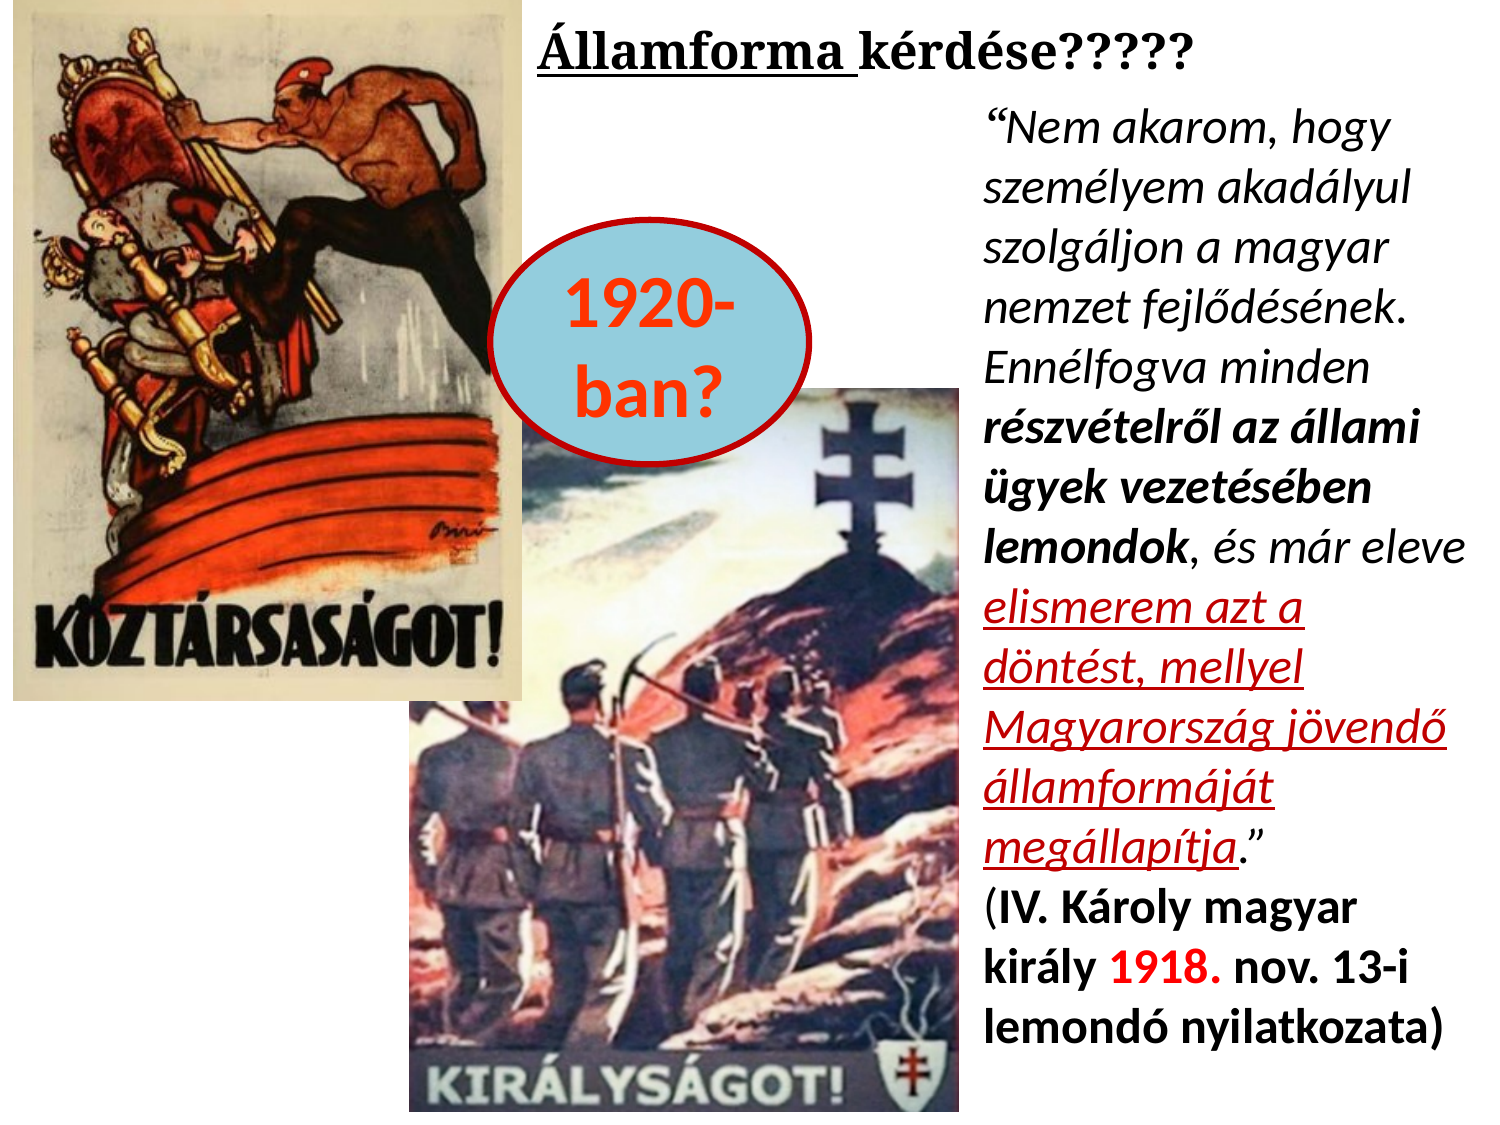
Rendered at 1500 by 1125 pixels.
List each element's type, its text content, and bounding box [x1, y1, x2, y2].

picture [13, 0, 959, 1113]
text_box Államforma kérdése????? [526, 4, 1248, 254]
text_box “Nem akarom, hogy személyem akadályul szolgáljon a magyar nemzet fejlődésének. Ennélfogva minden részvételről az állami ügyek vezetésében lemondok, és már eleve elismerem azt a döntést, mellyel Magyarország jövendő államformáját megállapítja.” (IV. Károly magyar király 1918. nov. 13-i lemondó nyilatkozata) [968, 78, 1483, 1012]
text_box 1920-ban? [526, 217, 812, 386]
